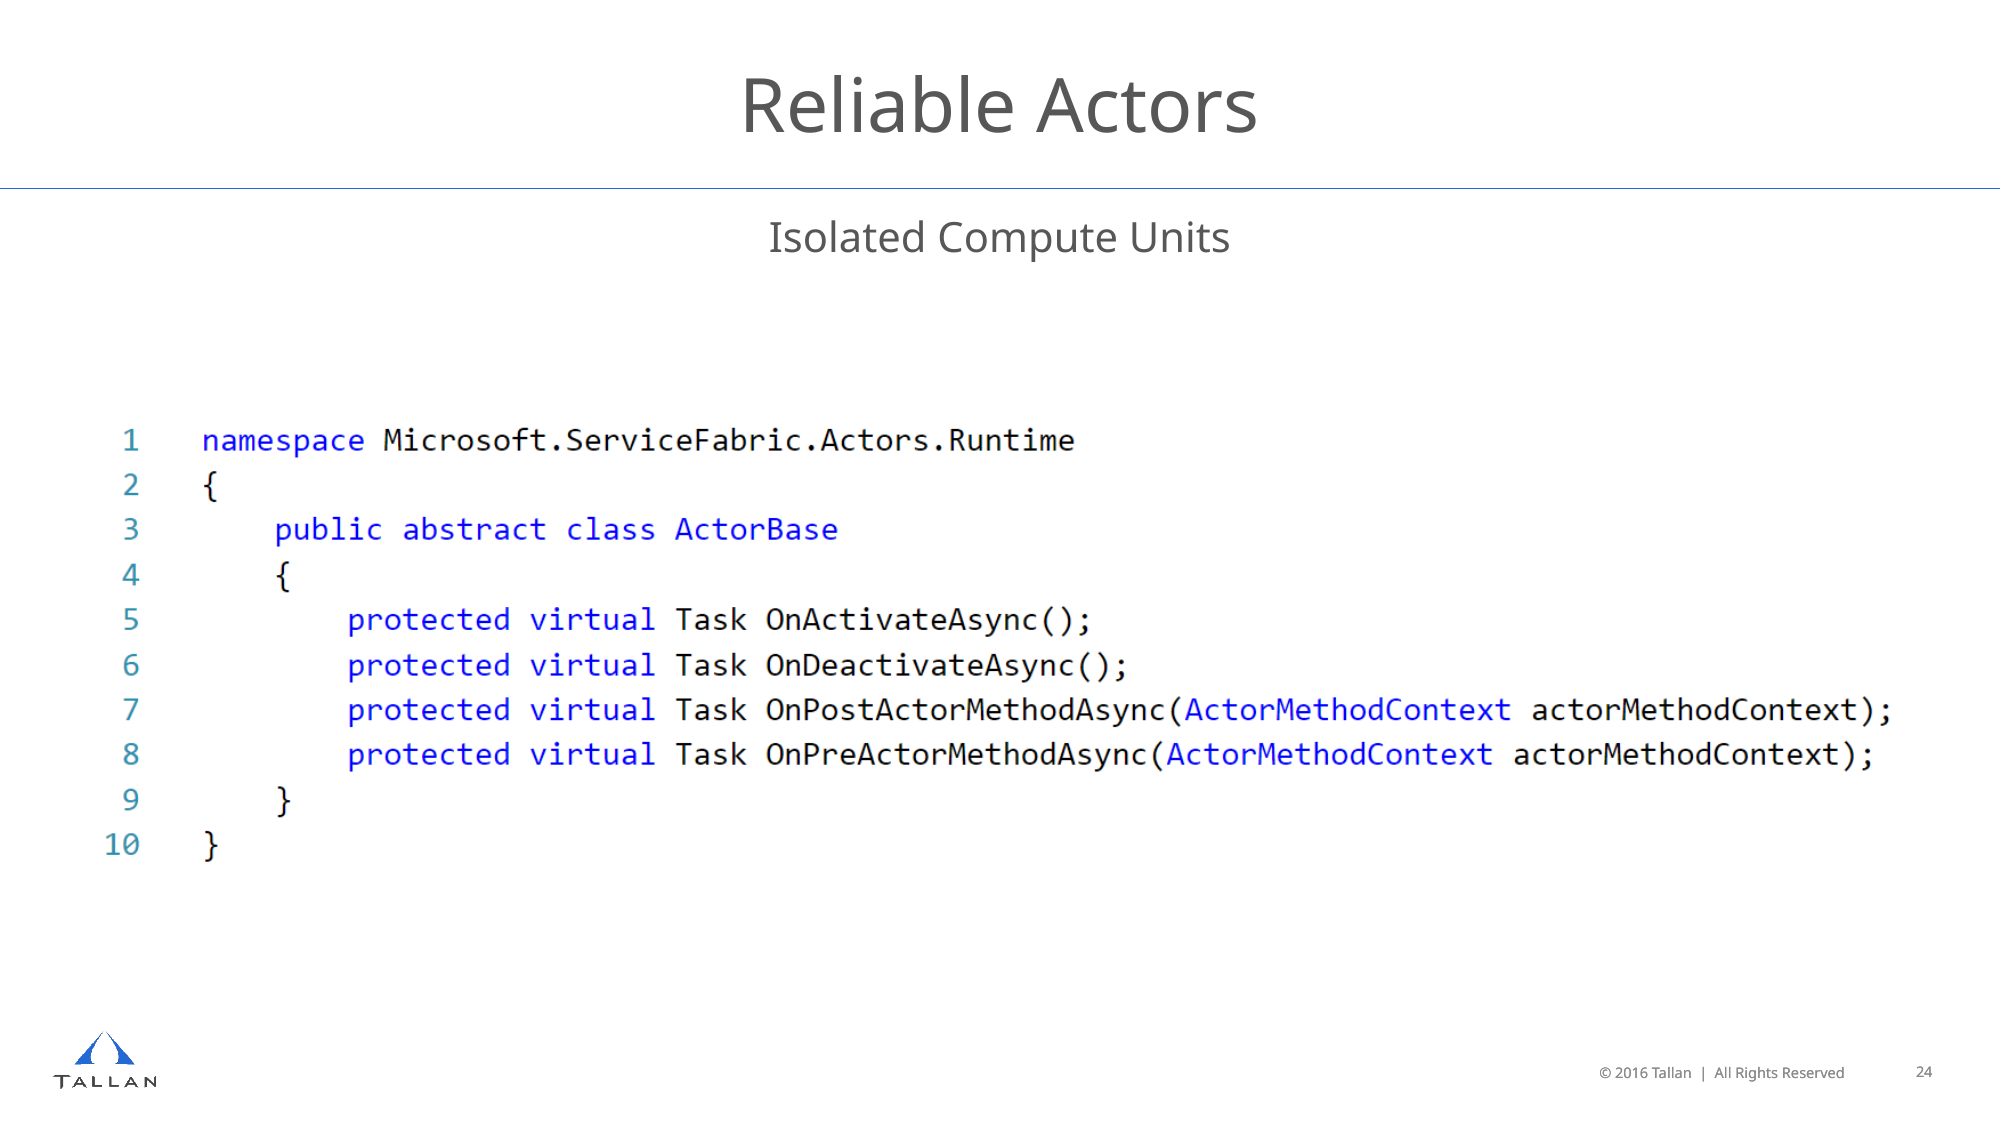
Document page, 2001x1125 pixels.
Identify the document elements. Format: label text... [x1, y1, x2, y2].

picture [52, 1031, 156, 1089]
list Isolated Compute Units [137, 209, 1863, 263]
picture [97, 421, 1895, 871]
title Reliable Actors [137, 59, 1863, 167]
